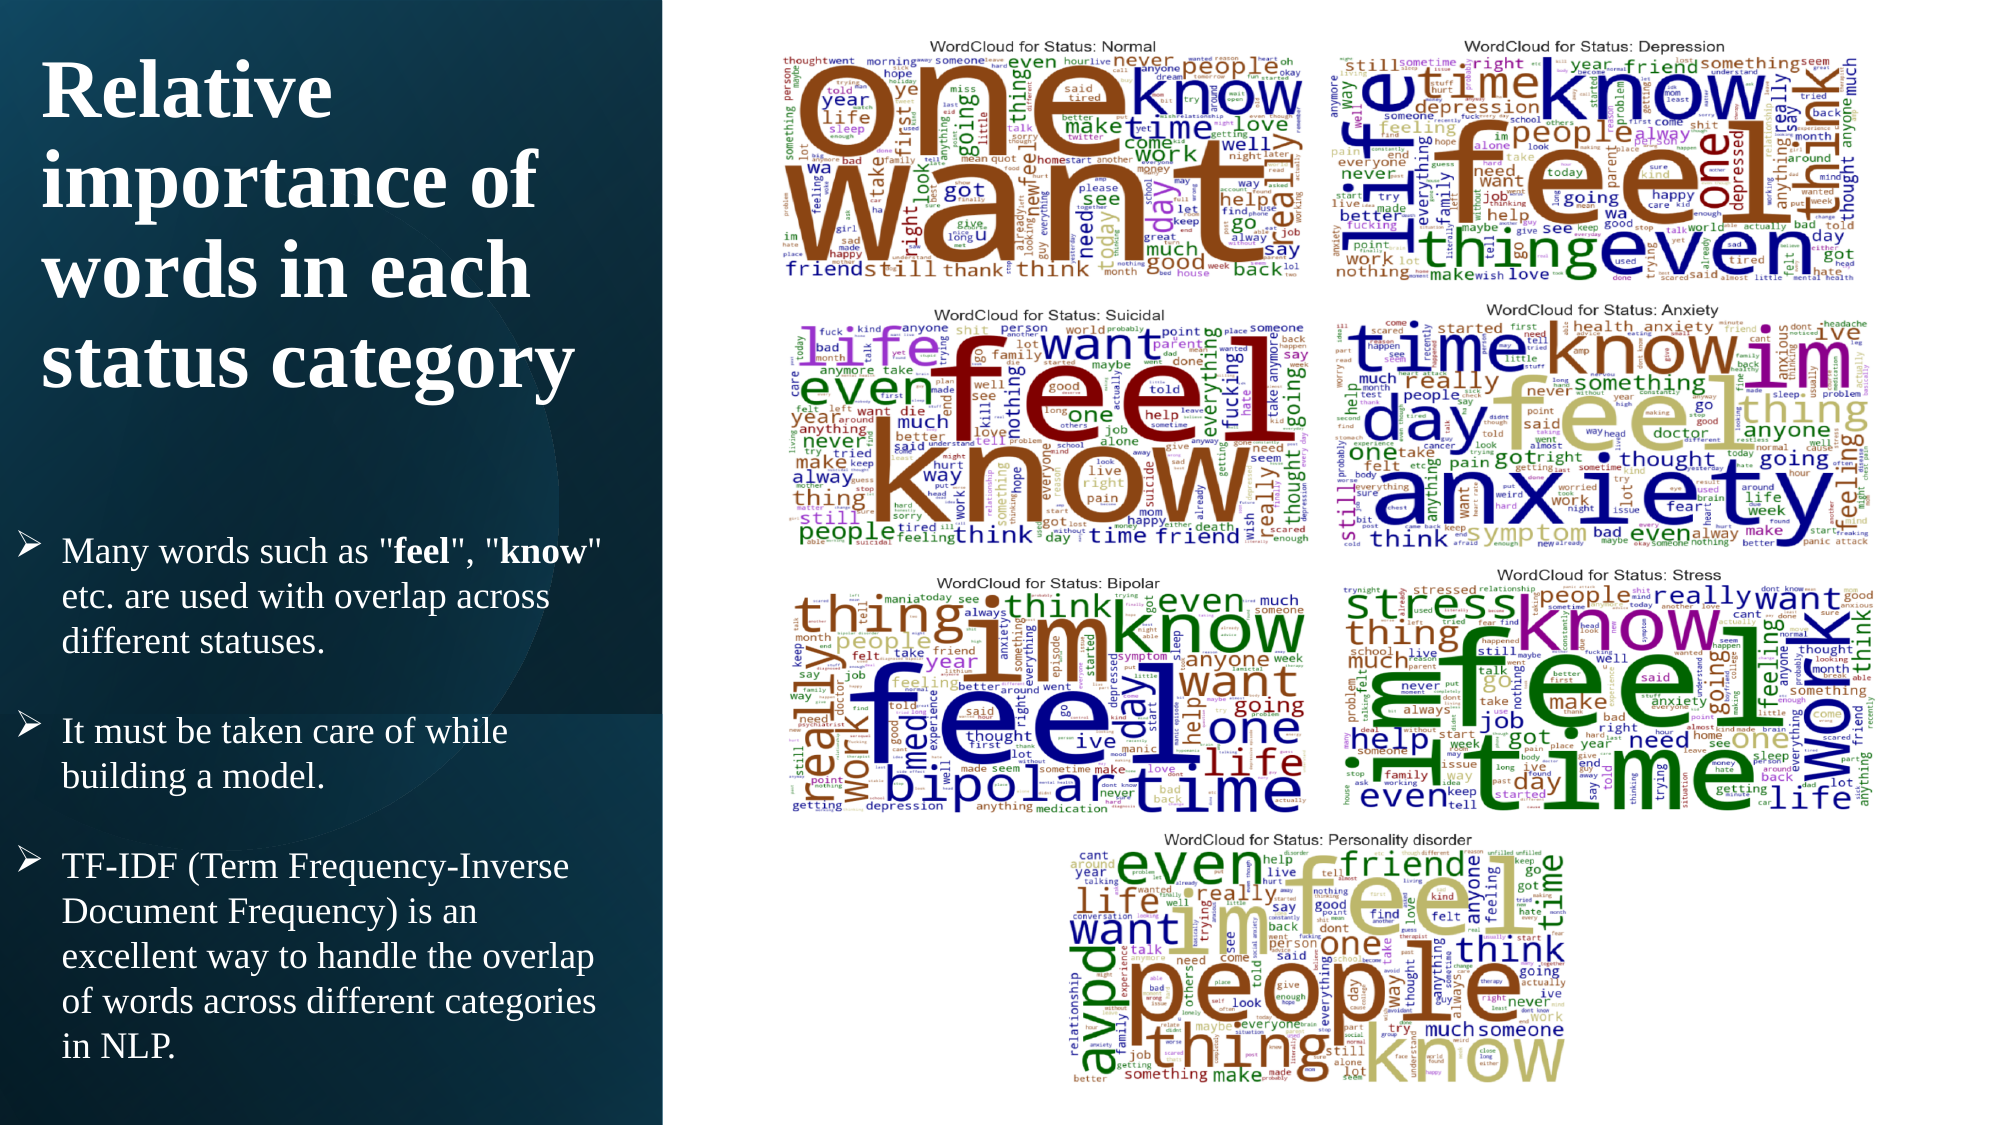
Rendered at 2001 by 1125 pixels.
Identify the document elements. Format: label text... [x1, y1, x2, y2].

text_box [0, 0, 664, 1125]
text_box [775, 33, 1878, 1088]
text_box [664, 0, 2000, 1125]
text_box Many words such as "feel", "know" etc. are used with overlap across different statuses. It must be taken care of while building a model. TF-IDF (Term Frequency-Inverse Document Frequency) is an excellent way to handle the overlap of words across different categories in NLP. [0, 519, 628, 1074]
text_box Relative importance of words in each status category [26, 33, 613, 413]
